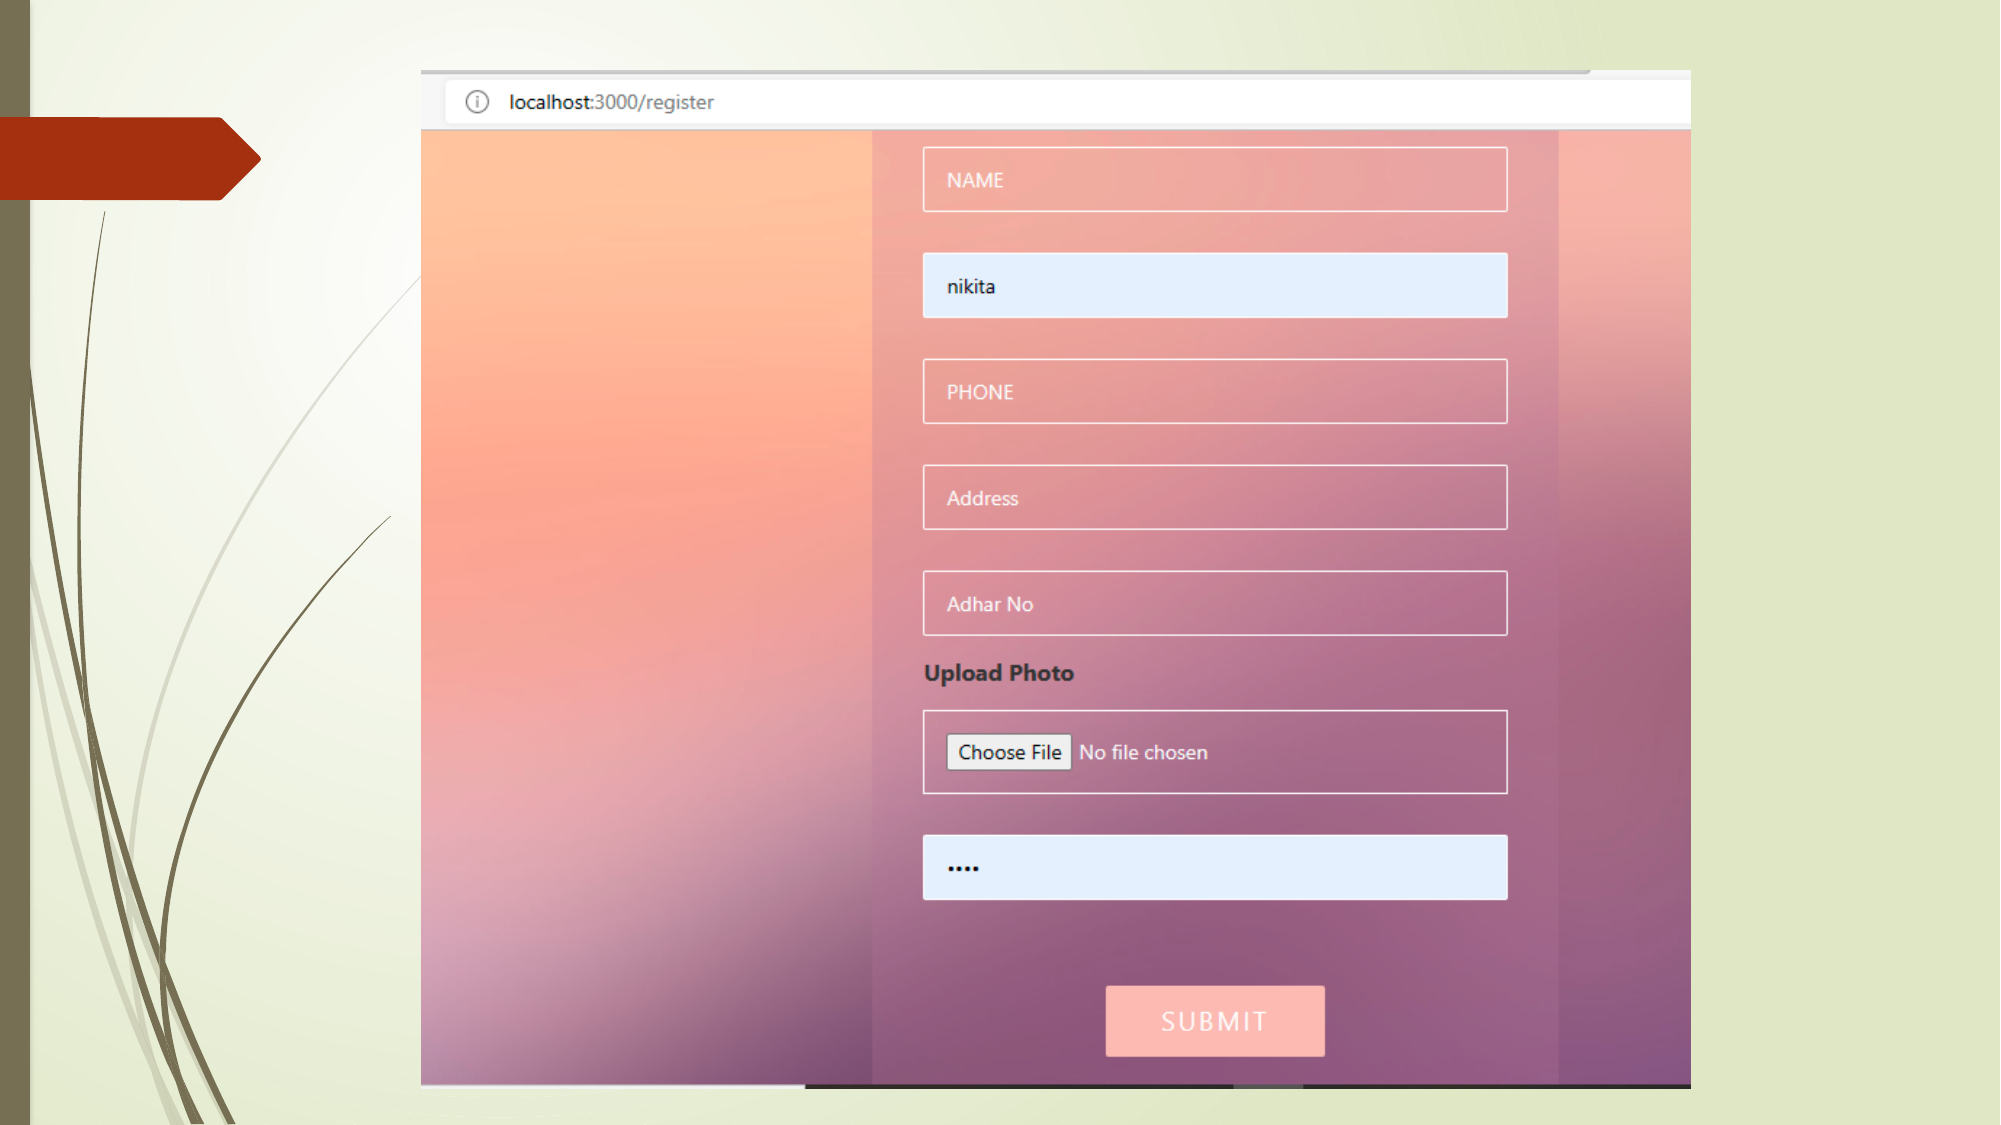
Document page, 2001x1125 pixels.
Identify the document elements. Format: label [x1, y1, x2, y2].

list [421, 70, 1691, 1089]
